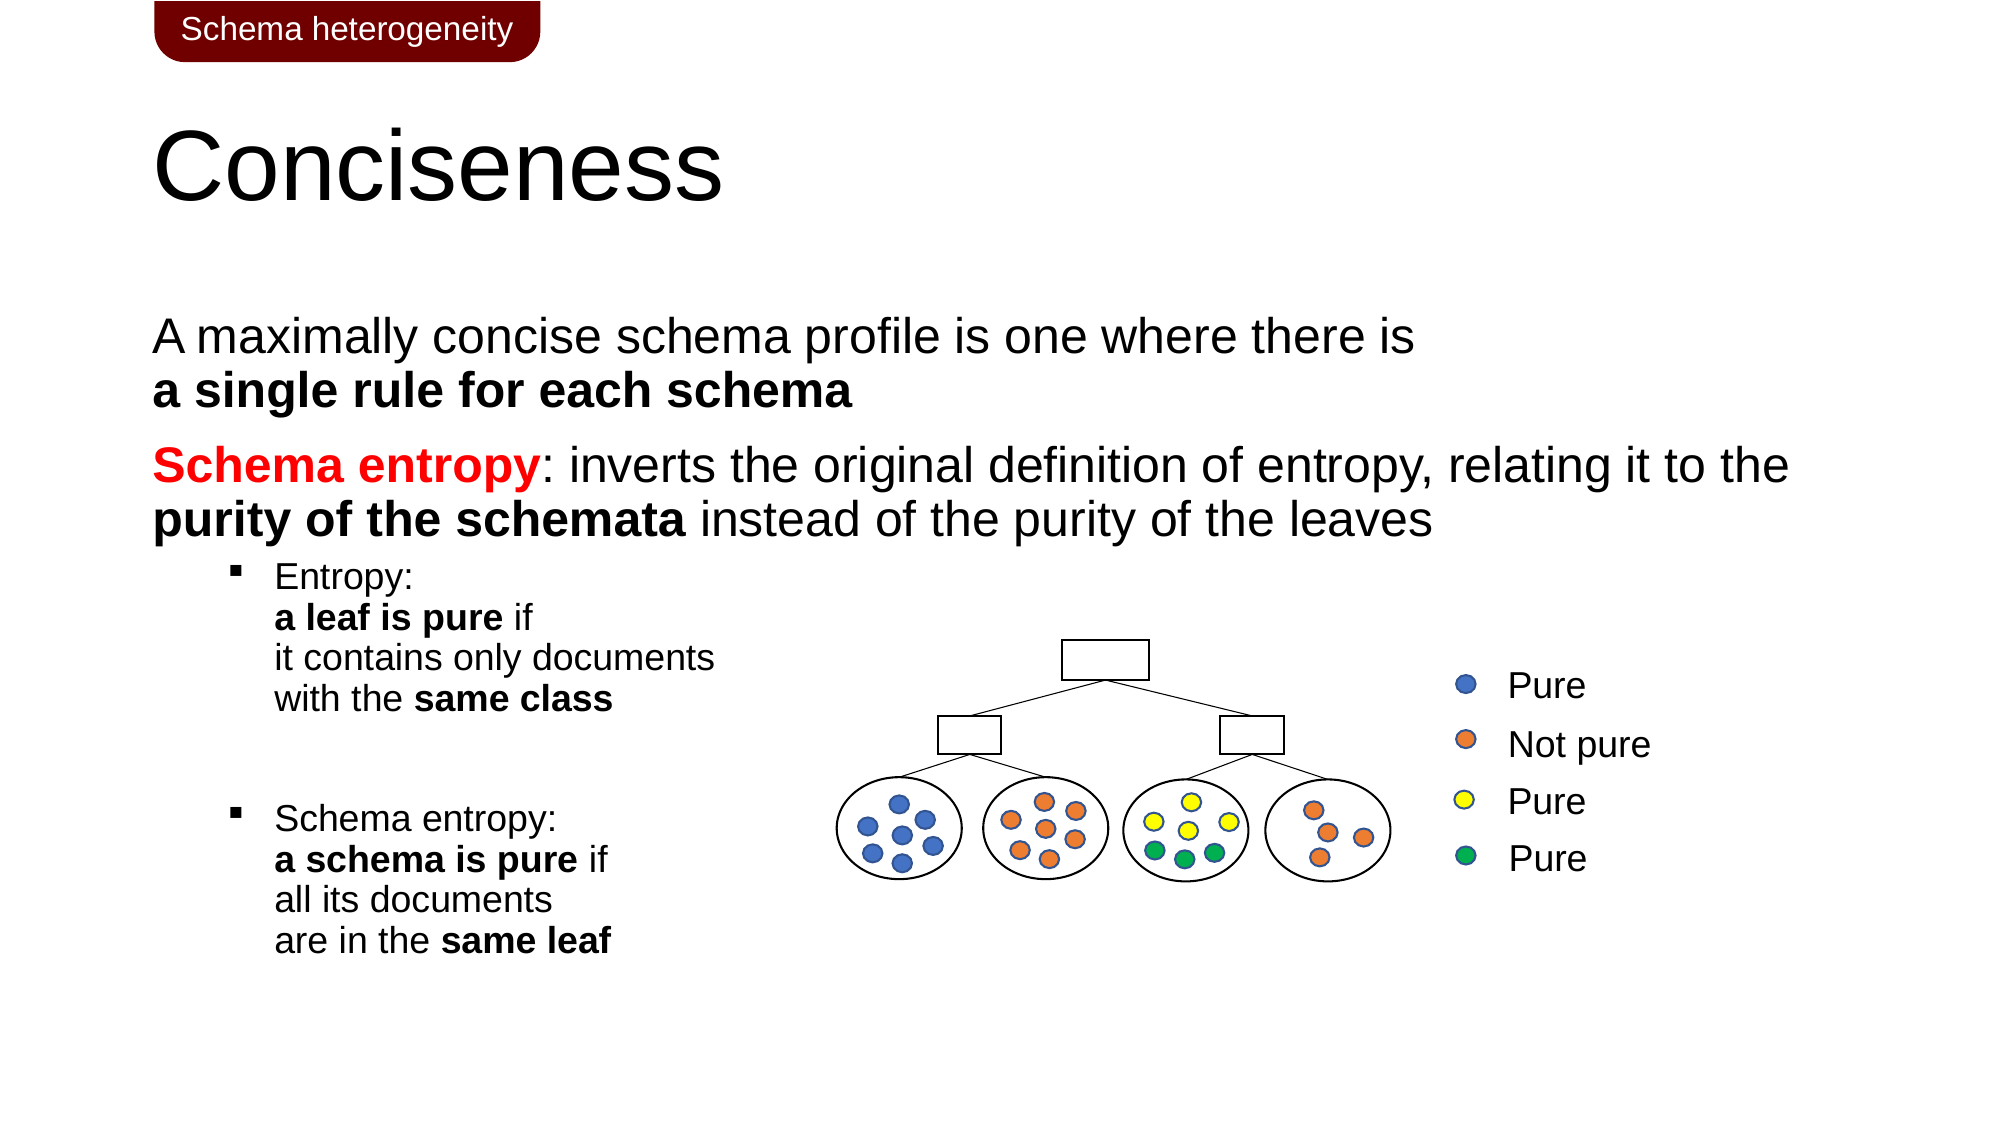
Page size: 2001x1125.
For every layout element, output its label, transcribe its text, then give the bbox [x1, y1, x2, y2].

text_box [1061, 639, 1150, 680]
text_box [922, 835, 944, 857]
text_box [1065, 800, 1087, 822]
text_box [1203, 842, 1226, 863]
text_box [1455, 845, 1477, 866]
text_box [891, 853, 914, 874]
text_box [1064, 829, 1086, 850]
text_box [1352, 827, 1375, 848]
text_box [1034, 818, 1057, 839]
text_box [1455, 729, 1477, 750]
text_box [1185, 754, 1252, 780]
list A maximally concise schema profile is one where there is a single rule for each schema Schema entropy: inverts the original definition of entropy, relating it to the purity of the schemata instead of the purity of the leaves Entropy: a leaf is pure if it contains only documents with the same class Schema entropy: a schema is pure if all its documents are in the same leaf [137, 278, 1863, 993]
text_box [1302, 800, 1325, 821]
text_box [1173, 849, 1196, 870]
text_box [1105, 680, 1253, 716]
text_box [1033, 791, 1056, 813]
text_box Not pure [1493, 712, 1667, 772]
text_box Pure [1492, 769, 1602, 830]
text_box [982, 776, 1110, 881]
text_box Pure [1493, 826, 1603, 887]
text_box [1143, 811, 1165, 832]
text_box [969, 680, 1105, 716]
text_box [1000, 809, 1022, 830]
text_box [1455, 673, 1477, 695]
text_box [1180, 792, 1203, 813]
text_box [1219, 715, 1285, 754]
text_box Schema heterogeneity [154, 1, 541, 63]
title Conciseness [137, 59, 1863, 278]
text_box [1309, 847, 1331, 868]
text_box [1218, 812, 1240, 833]
text_box Pure [1492, 653, 1602, 714]
text_box [888, 794, 911, 815]
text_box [969, 754, 1046, 778]
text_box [1252, 754, 1328, 780]
text_box [856, 816, 879, 837]
text_box [1009, 840, 1031, 861]
text_box [1144, 840, 1166, 861]
text_box [1453, 789, 1475, 810]
text_box [1177, 820, 1200, 841]
text_box [835, 776, 963, 881]
text_box [861, 843, 884, 864]
text_box [937, 715, 1002, 754]
text_box [914, 809, 937, 830]
text_box [1317, 822, 1339, 843]
text_box [1038, 849, 1061, 870]
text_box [899, 754, 969, 778]
text_box [891, 825, 914, 846]
text_box [1264, 778, 1392, 883]
text_box [1122, 778, 1250, 883]
